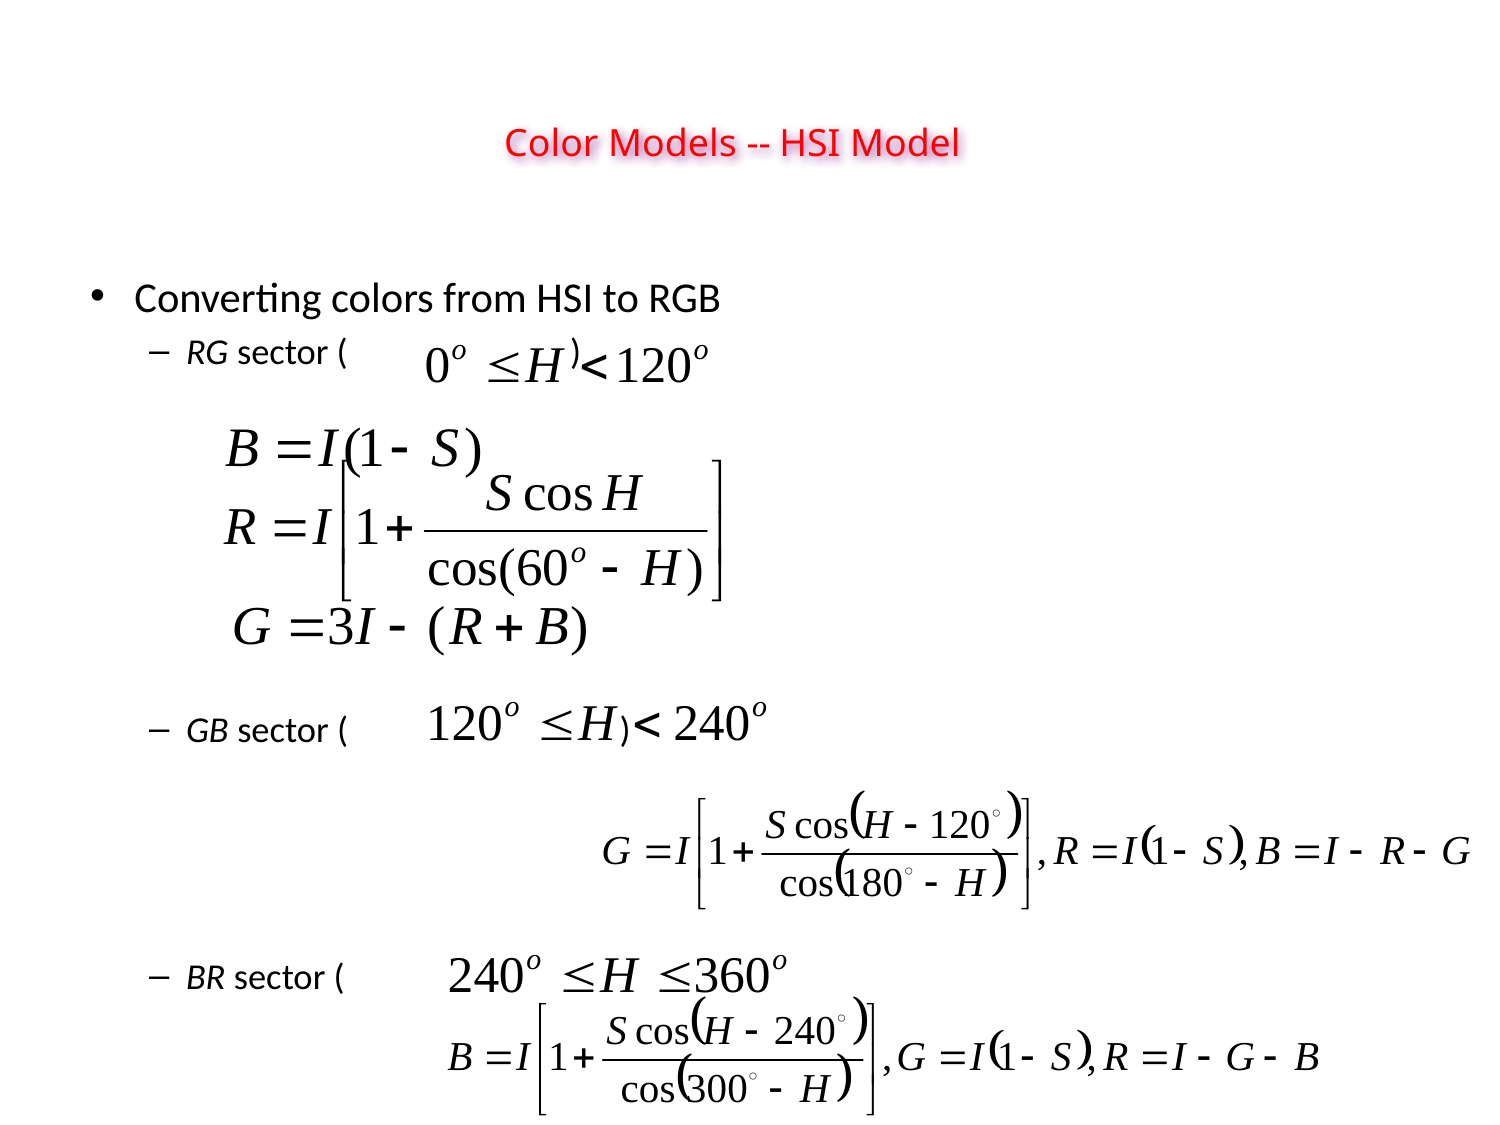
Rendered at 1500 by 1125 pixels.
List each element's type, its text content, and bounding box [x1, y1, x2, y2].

text_box Color Models -- HSI Model [489, 111, 976, 172]
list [213, 451, 741, 611]
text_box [214, 415, 495, 490]
list Converting colors from HSI to RGB RG sector ( ) GB sector ( ) BR sector ( [75, 262, 1429, 1005]
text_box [439, 936, 797, 994]
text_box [596, 788, 1481, 920]
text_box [224, 594, 597, 668]
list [417, 326, 719, 396]
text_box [439, 994, 1328, 1125]
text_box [423, 683, 776, 754]
